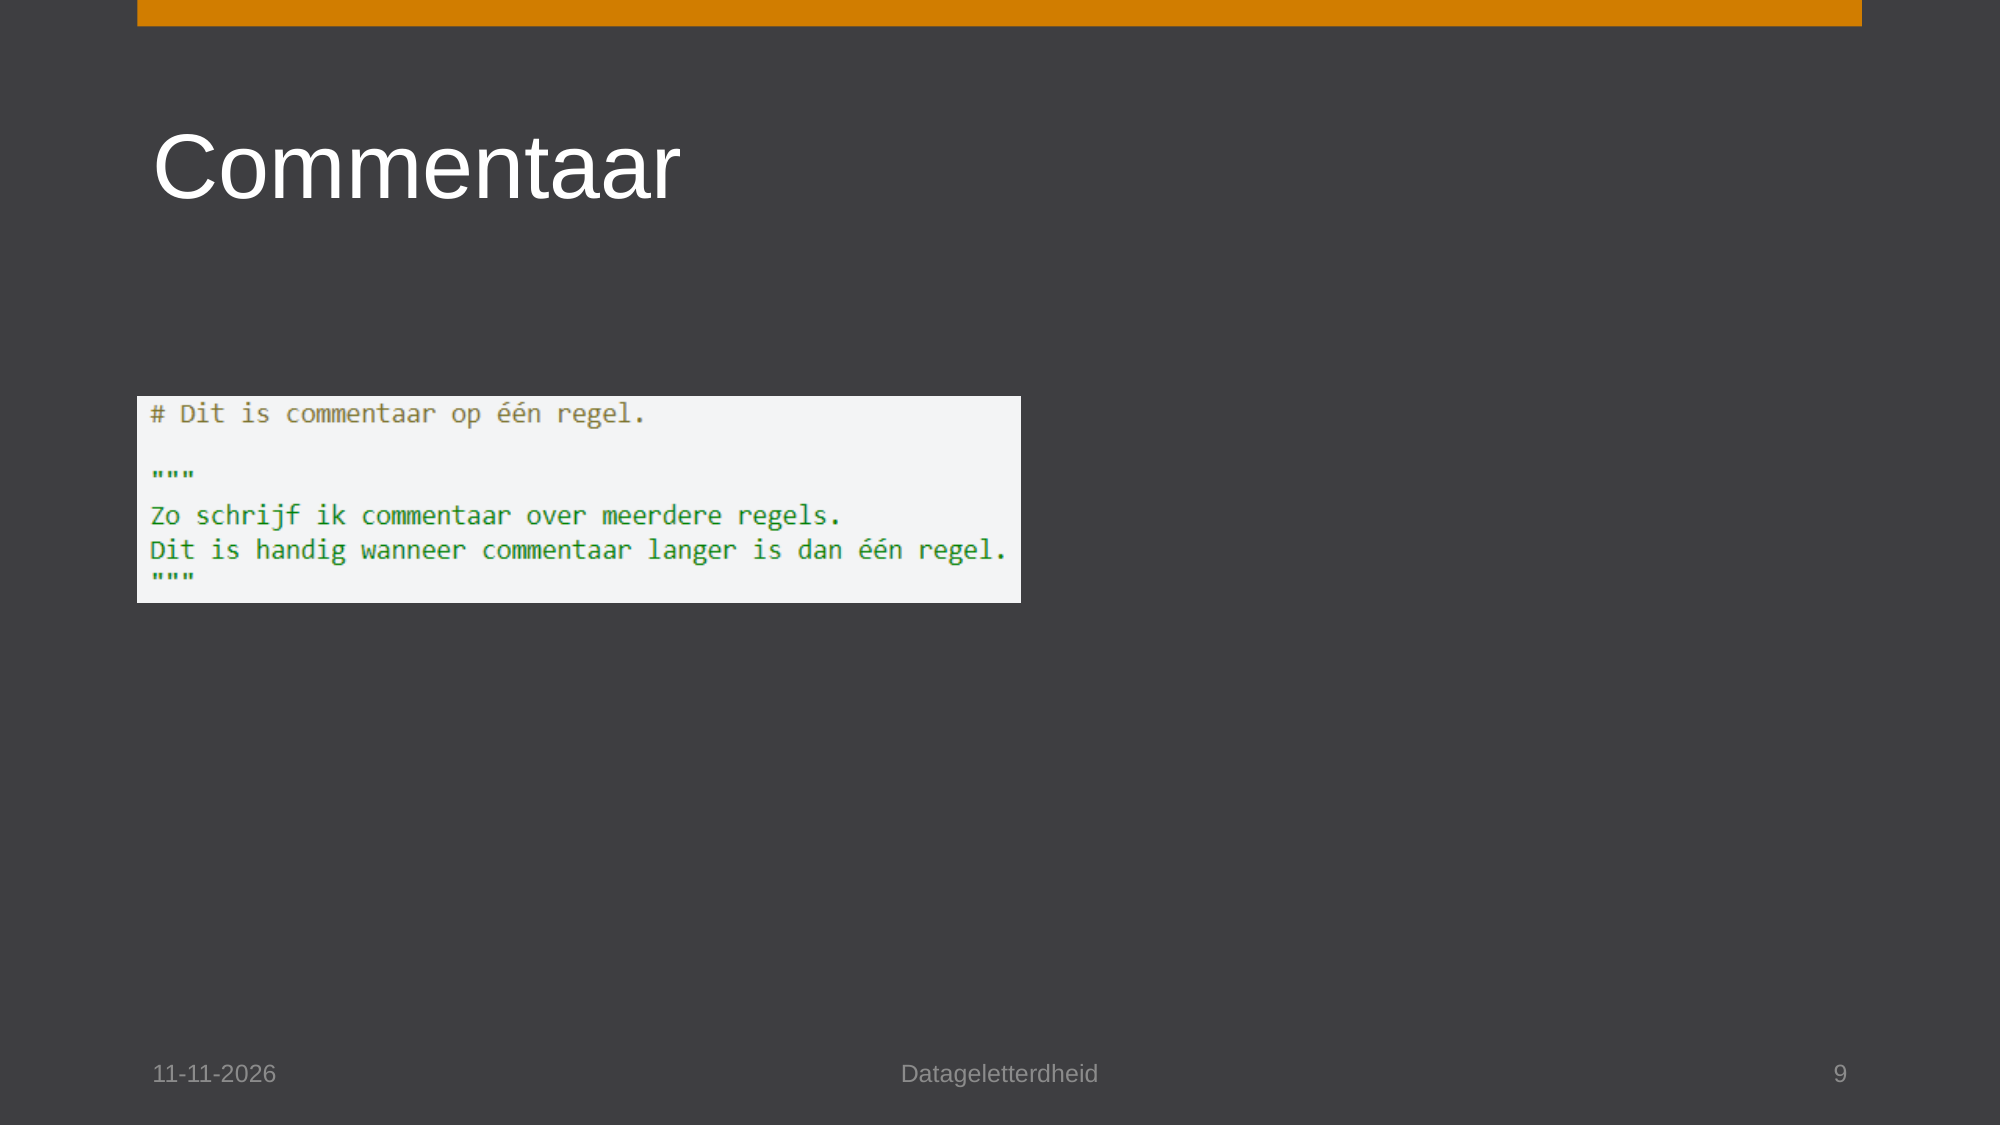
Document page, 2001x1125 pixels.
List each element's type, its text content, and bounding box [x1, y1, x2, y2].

picture [137, 396, 1021, 603]
slide_number 9 [1412, 1042, 1863, 1103]
title Commentaar [137, 59, 1863, 278]
footer Datageletterdheid [662, 1042, 1338, 1103]
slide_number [137, 1042, 588, 1103]
